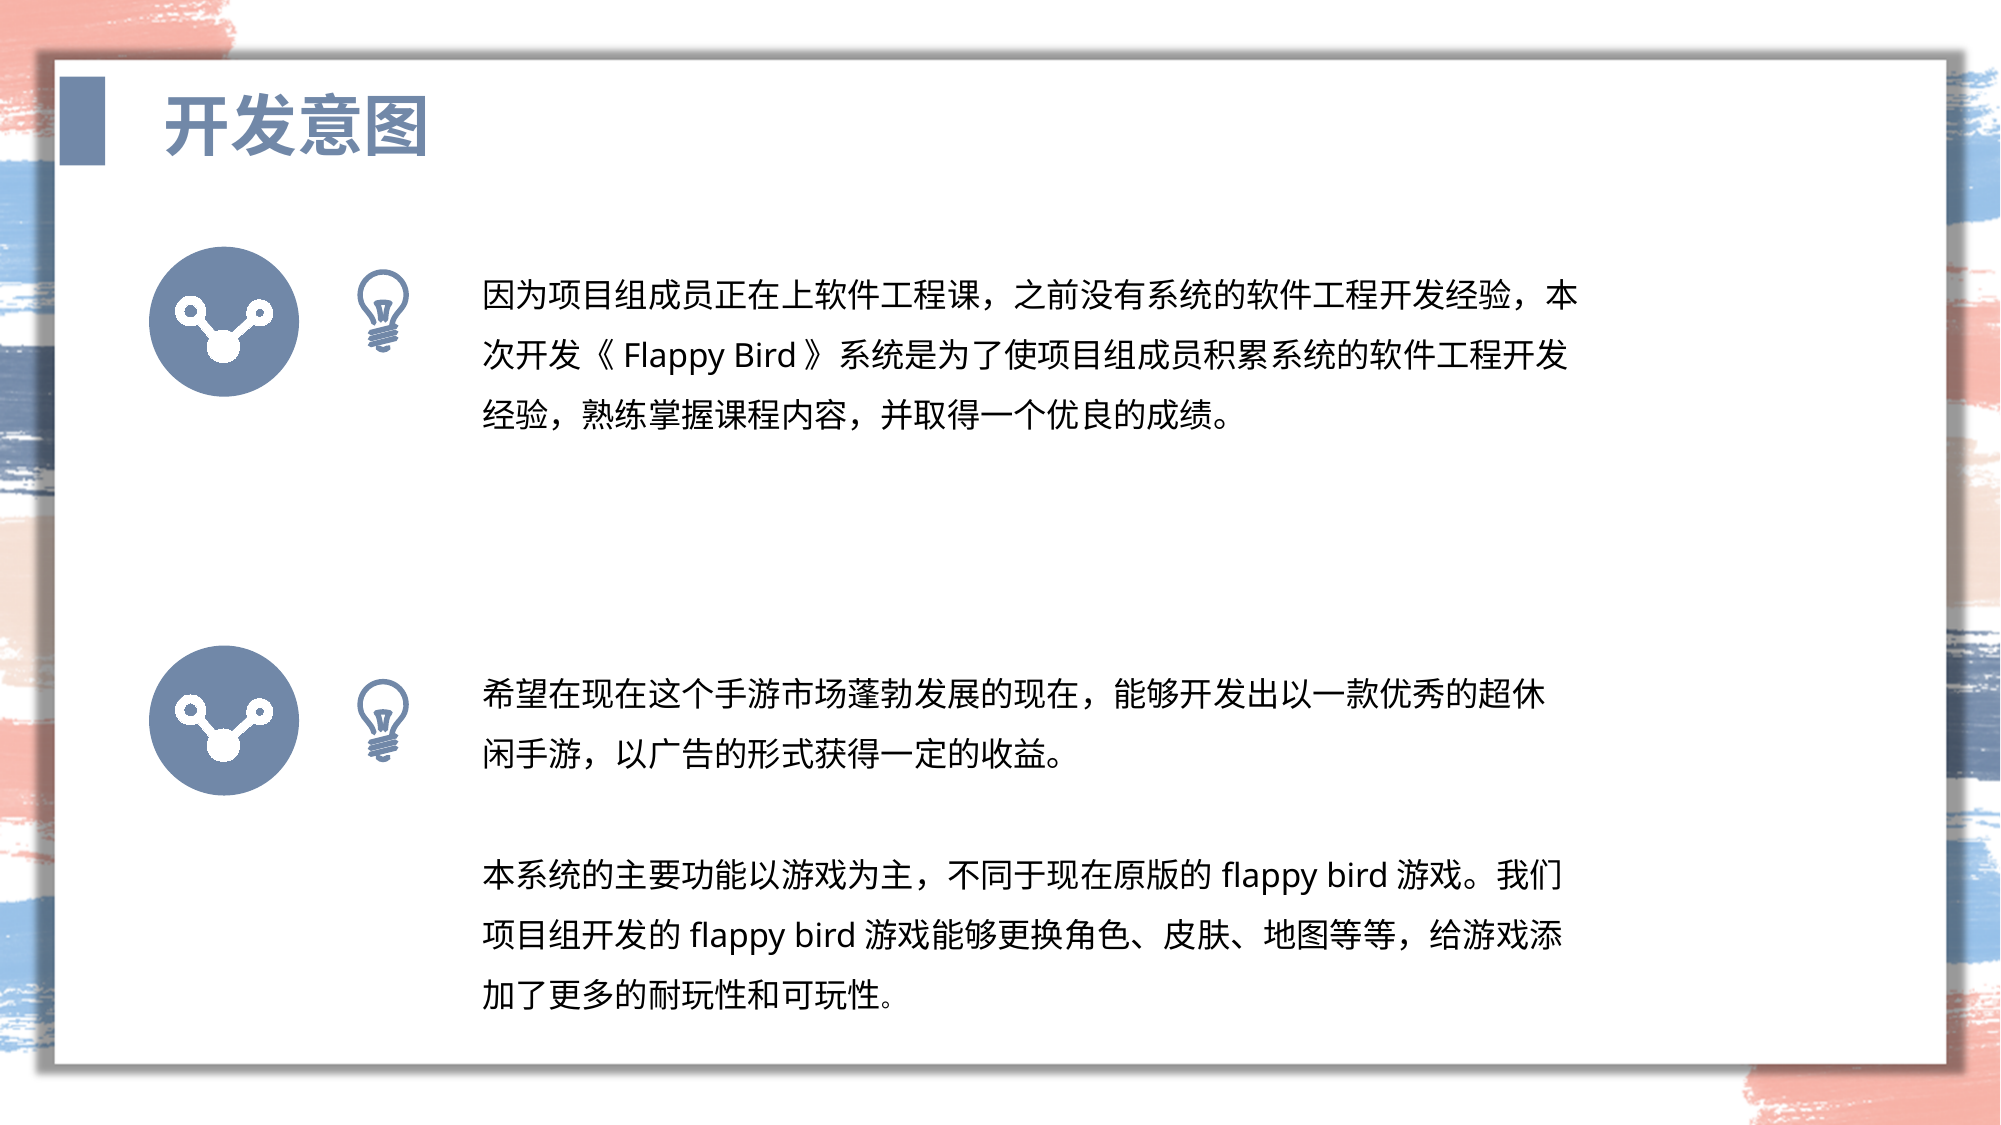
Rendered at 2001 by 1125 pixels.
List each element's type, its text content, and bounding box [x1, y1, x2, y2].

text_box 因为项目组成员正在上软件工程课，之前没有系统的软件工程开发经验，本次开发《Flappy Bird》系统是为了使项目组成员积累系统的软件工程开发经验，熟练掌握课程内容，并取得一个优良的成绩。 [467, 246, 1602, 442]
text_box [357, 678, 409, 763]
text_box [175, 694, 273, 762]
text_box [148, 644, 301, 797]
picture [0, 0, 2001, 1125]
text_box [357, 269, 409, 353]
text_box [148, 245, 301, 398]
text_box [59, 76, 446, 173]
text_box [175, 296, 273, 363]
text_box 希望在现在这个手游市场蓬勃发展的现在，能够开发出以一款优秀的超休闲手游，以广告的形式获得一定的收益。 本系统的主要功能以游戏为主，不同于现在原版的flappy bird游戏。我们项目组开发的flappy bird游戏能够更换角色、皮肤、地图等等，给游戏添加了更多的耐玩性和可玩性。 [467, 645, 1579, 1124]
